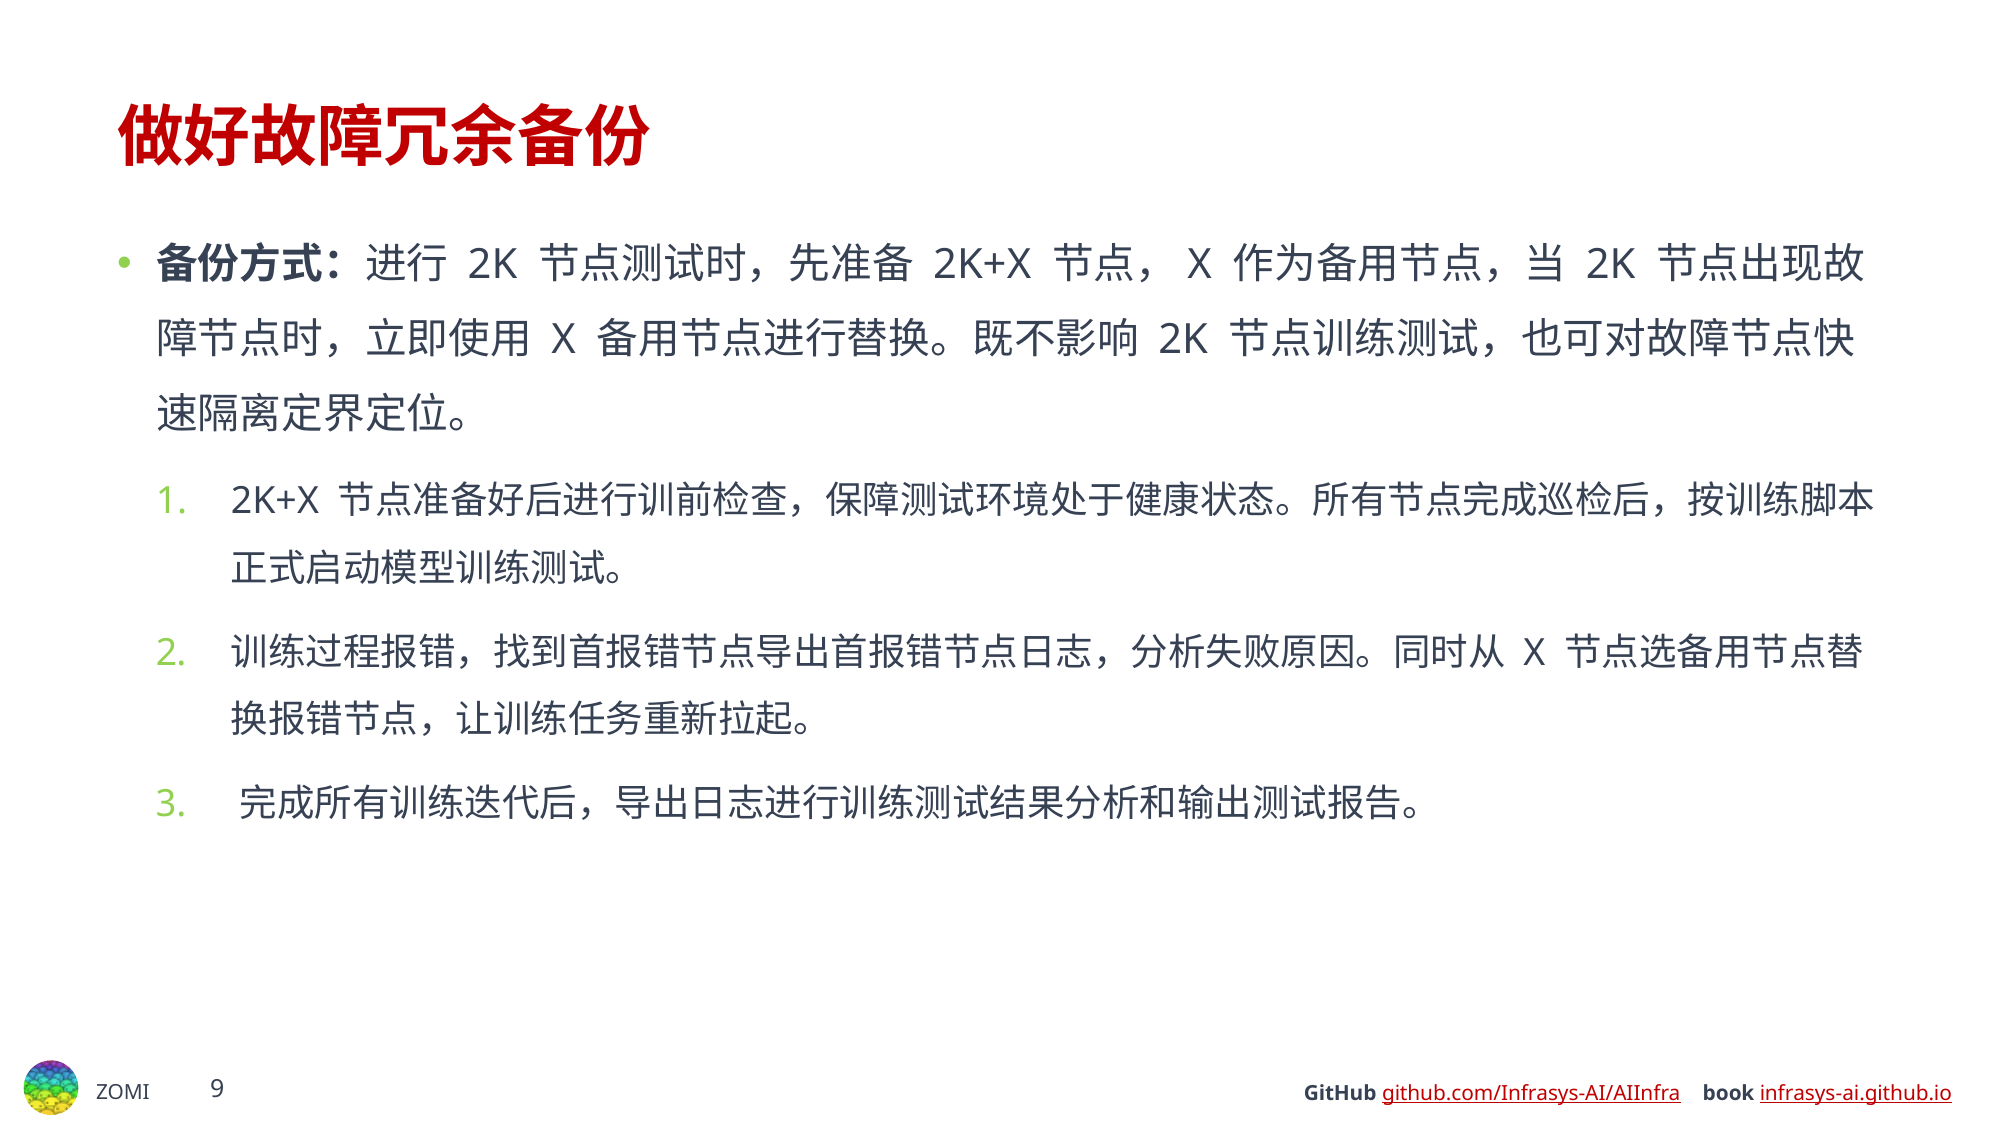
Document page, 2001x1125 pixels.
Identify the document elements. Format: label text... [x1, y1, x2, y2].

list 备份方式：进行 2K 节点测试时，先准备 2K+X 节点，X 作为备用节点，当 2K 节点出现故障节点时，立即使用 X 备用节点进行替换。既不影响 2K 节点训练测试，也可对故障节点快速隔离定界定位。 2K+X 节点准备好后进行训前检查，保障测试环境处于健康状态。所有节点完成巡检后，按训练脚本正式启动模型训练测试。 训练过程报错，找到首报错节点导出首报错节点日志，分析失败原因。同时从 X 节点选备用节点替换报错节点，让训练任务重新拉起。 ﻿完成所有训练迭代后，导出日志进行训练测试结果分析和输出测试报告。 [102, 204, 1901, 1043]
title 做好故障冗余备份 [102, 85, 1901, 183]
picture [23, 1060, 79, 1115]
